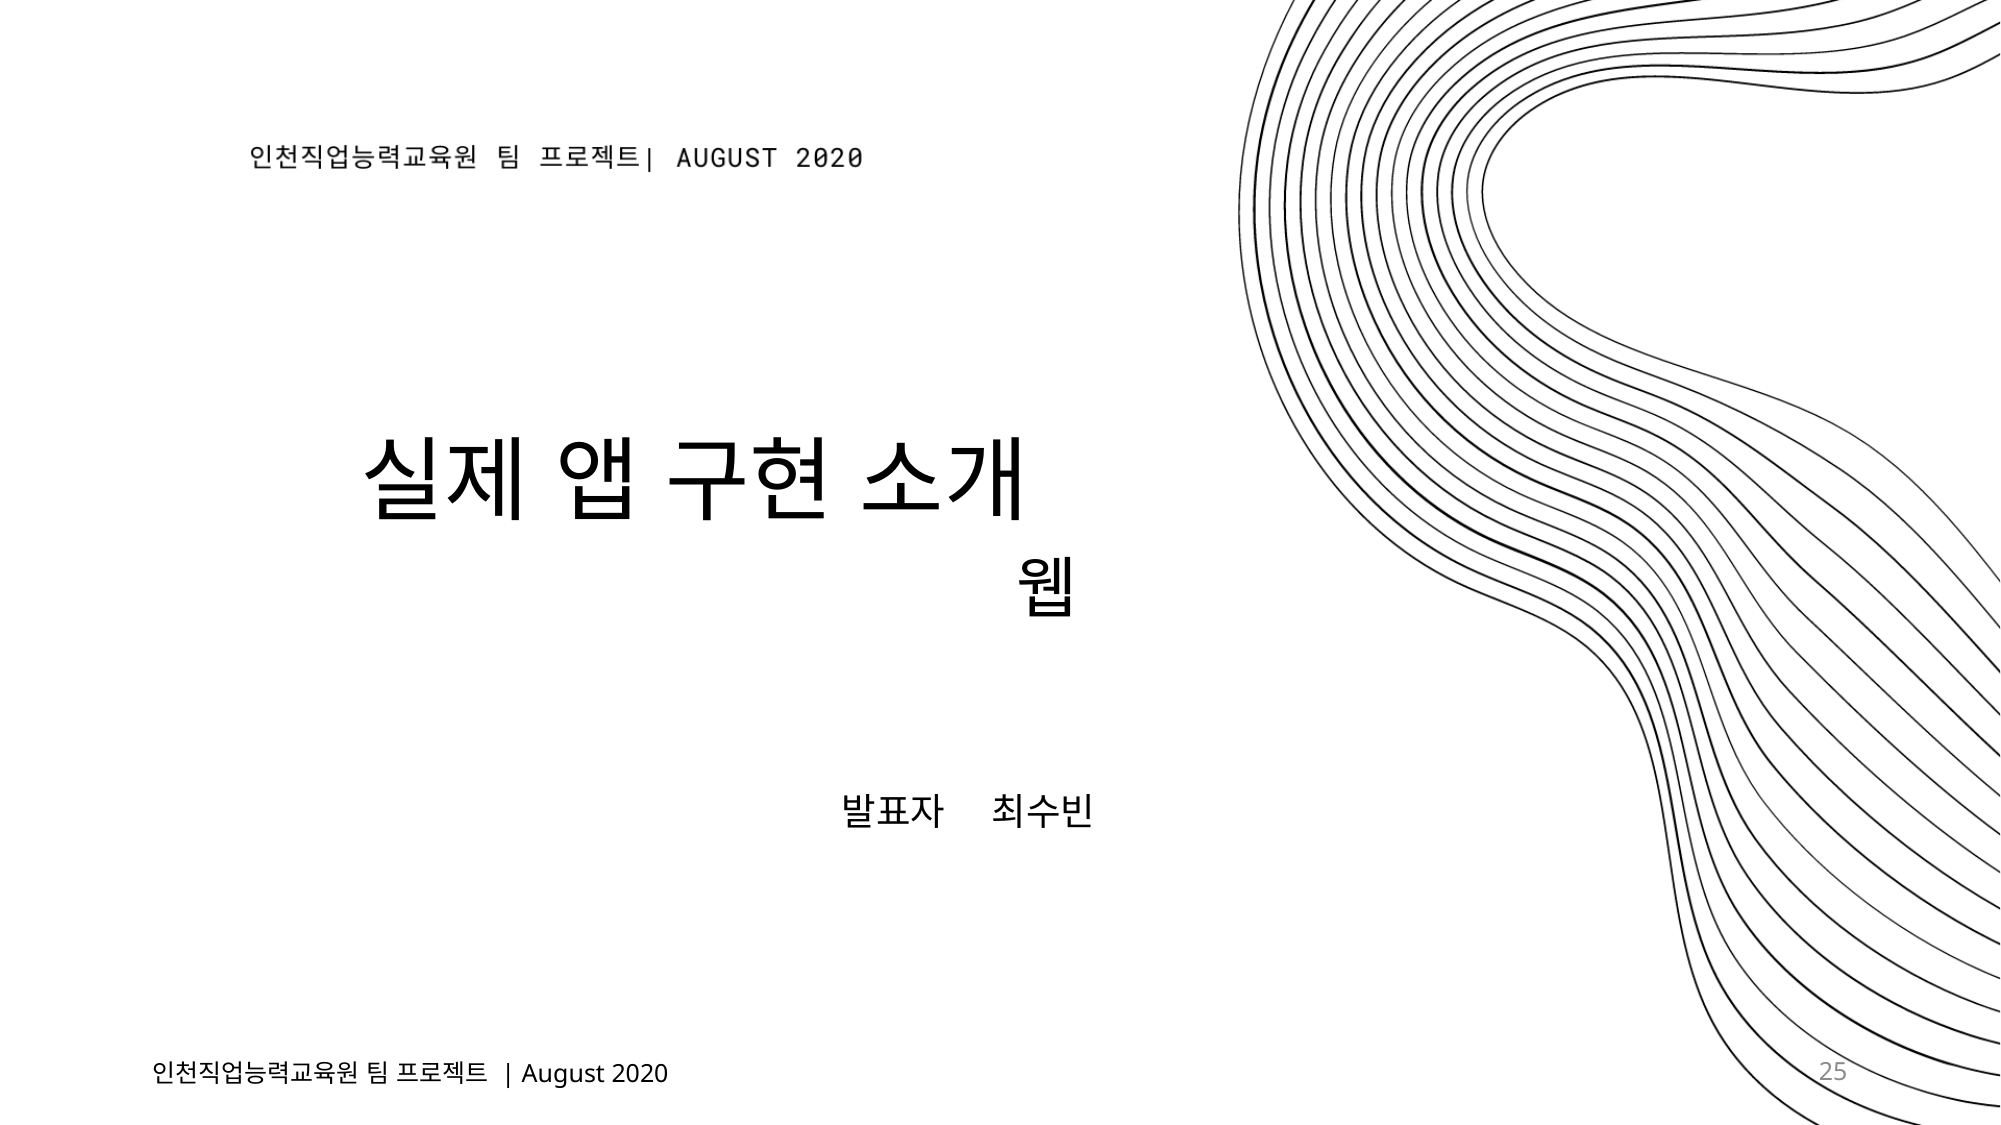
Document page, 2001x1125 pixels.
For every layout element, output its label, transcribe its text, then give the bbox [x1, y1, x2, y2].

title 실제 앱 구현 소개 웹 [345, 425, 1283, 643]
picture [0, 0, 2001, 1125]
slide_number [137, 1042, 785, 1103]
slide_number 25 [1412, 1042, 1863, 1103]
text_box 발표자 최수빈 [826, 781, 1213, 841]
